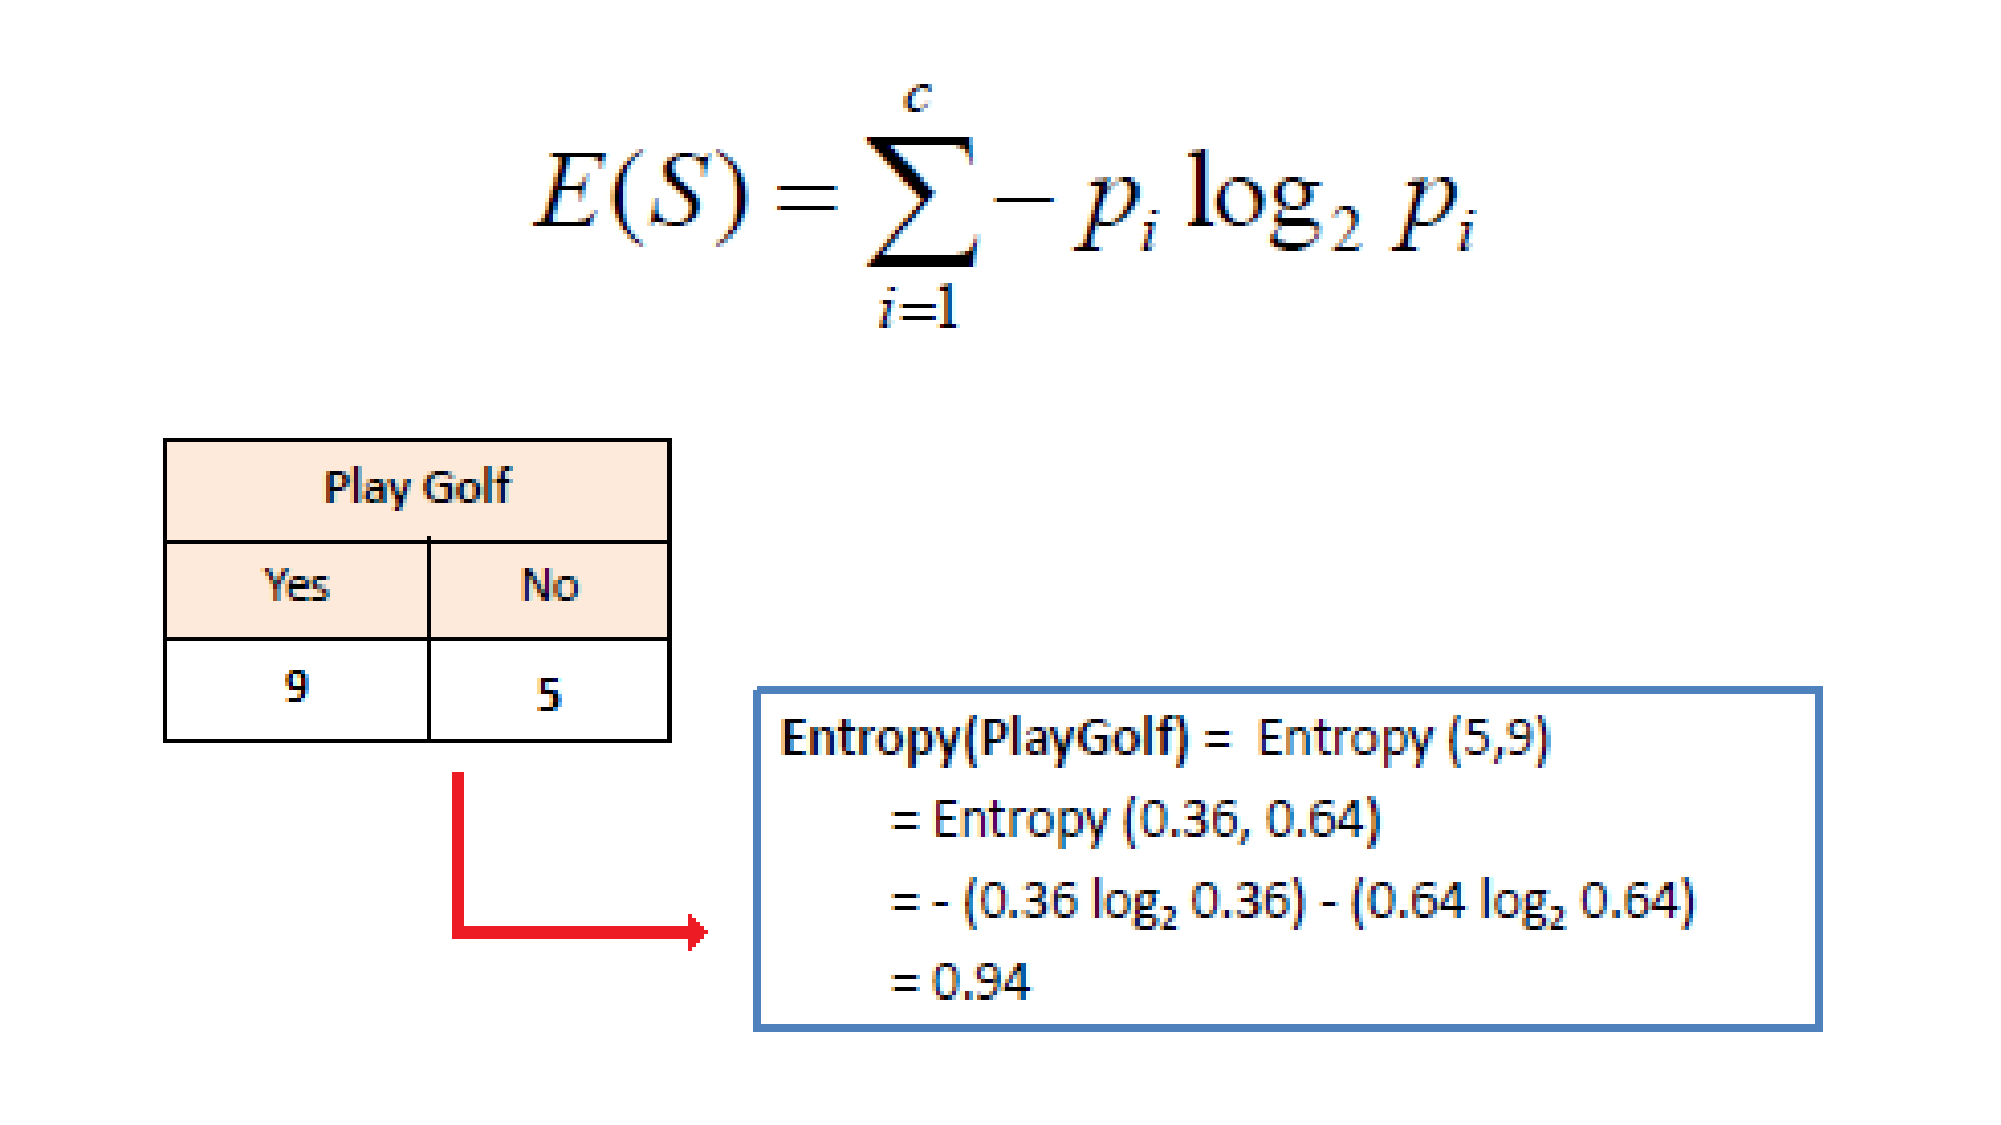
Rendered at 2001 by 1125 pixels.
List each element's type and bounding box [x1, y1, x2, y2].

picture [85, 2, 1901, 1114]
